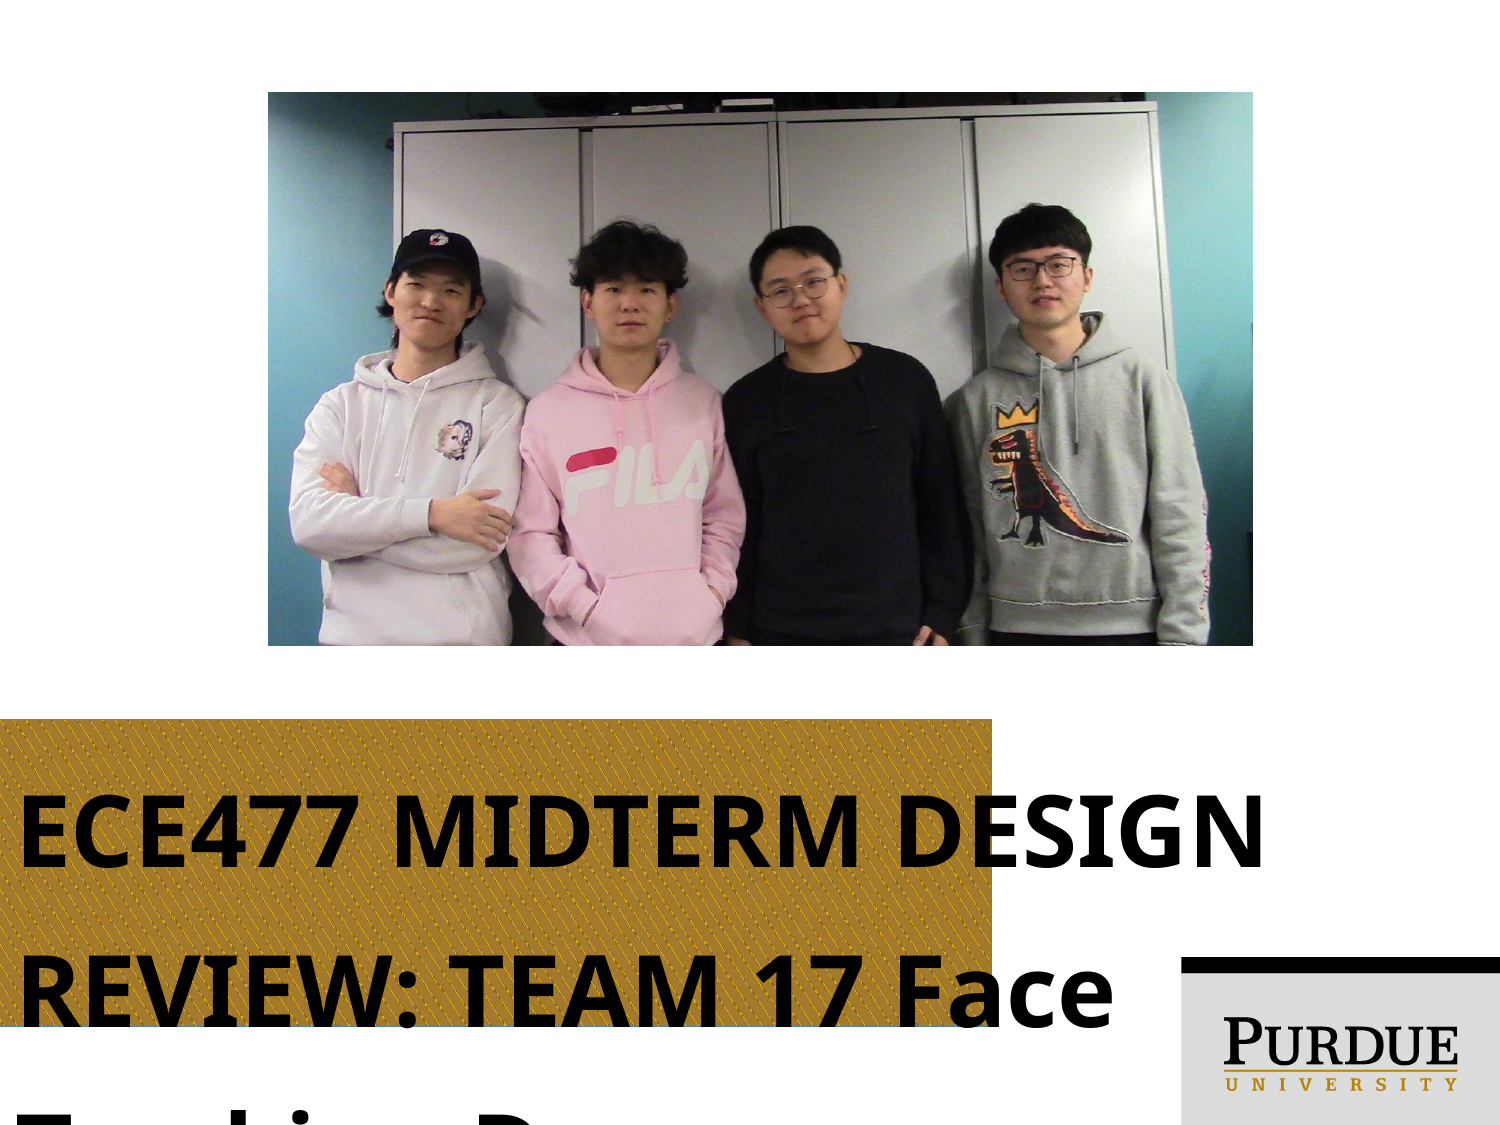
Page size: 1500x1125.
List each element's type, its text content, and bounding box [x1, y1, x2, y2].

title ECE477 MIDTERM DESIGN REVIEW: TEAM 17 Face Tracking Drone [0, 720, 1386, 1027]
picture [1181, 957, 1500, 1125]
picture [267, 91, 1253, 646]
